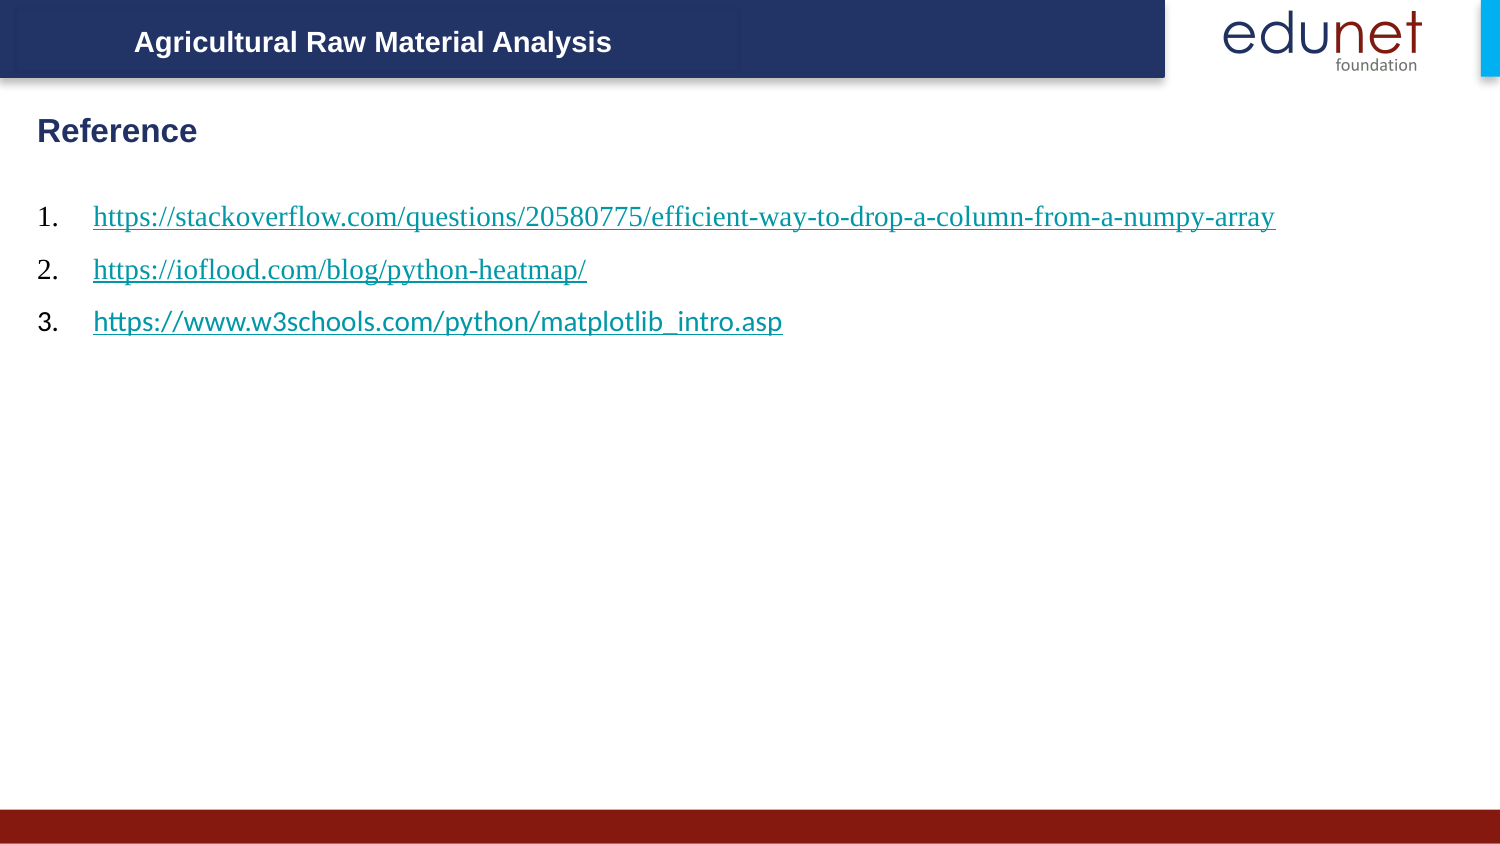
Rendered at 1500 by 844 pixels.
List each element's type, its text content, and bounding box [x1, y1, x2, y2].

text_box Agricultural Raw Material Analysis [13, 7, 742, 74]
text_box Reference [22, 94, 750, 176]
text_box https://stackoverflow.com/questions/20580775/efficient-way-to-drop-a-column-from-a-numpy-array https://ioflood.com/blog/python-heatmap/ https://www.w3schools.com/python/matplotlib_intro.asp [22, 172, 1455, 345]
picture [1219, 8, 1424, 75]
